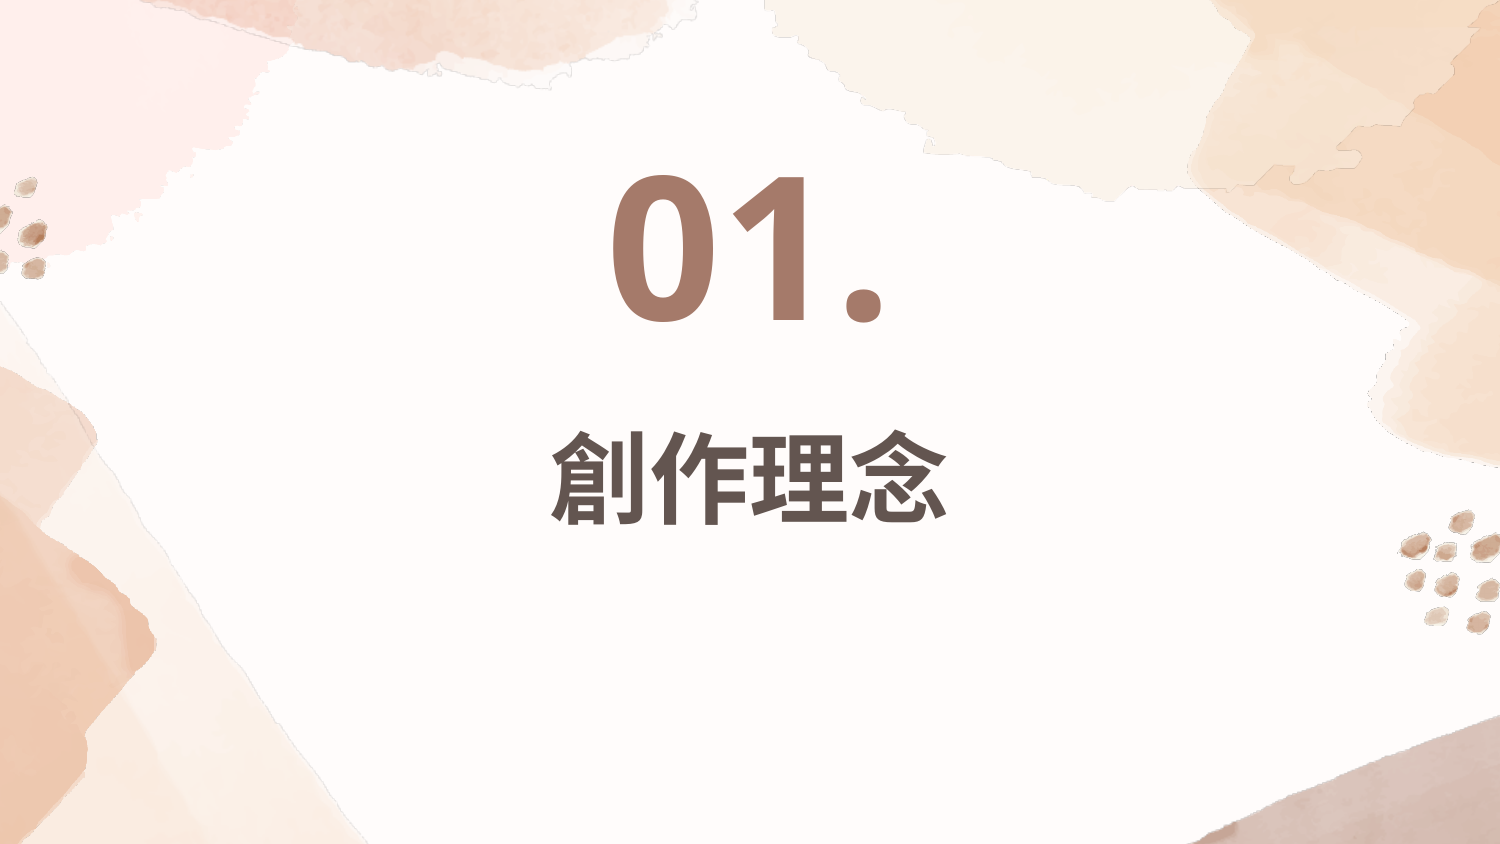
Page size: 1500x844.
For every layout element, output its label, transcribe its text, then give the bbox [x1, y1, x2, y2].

title 創作理念 [262, 359, 1237, 594]
picture [1135, 0, 1500, 645]
picture [0, 164, 82, 317]
title 01. [515, 148, 985, 333]
